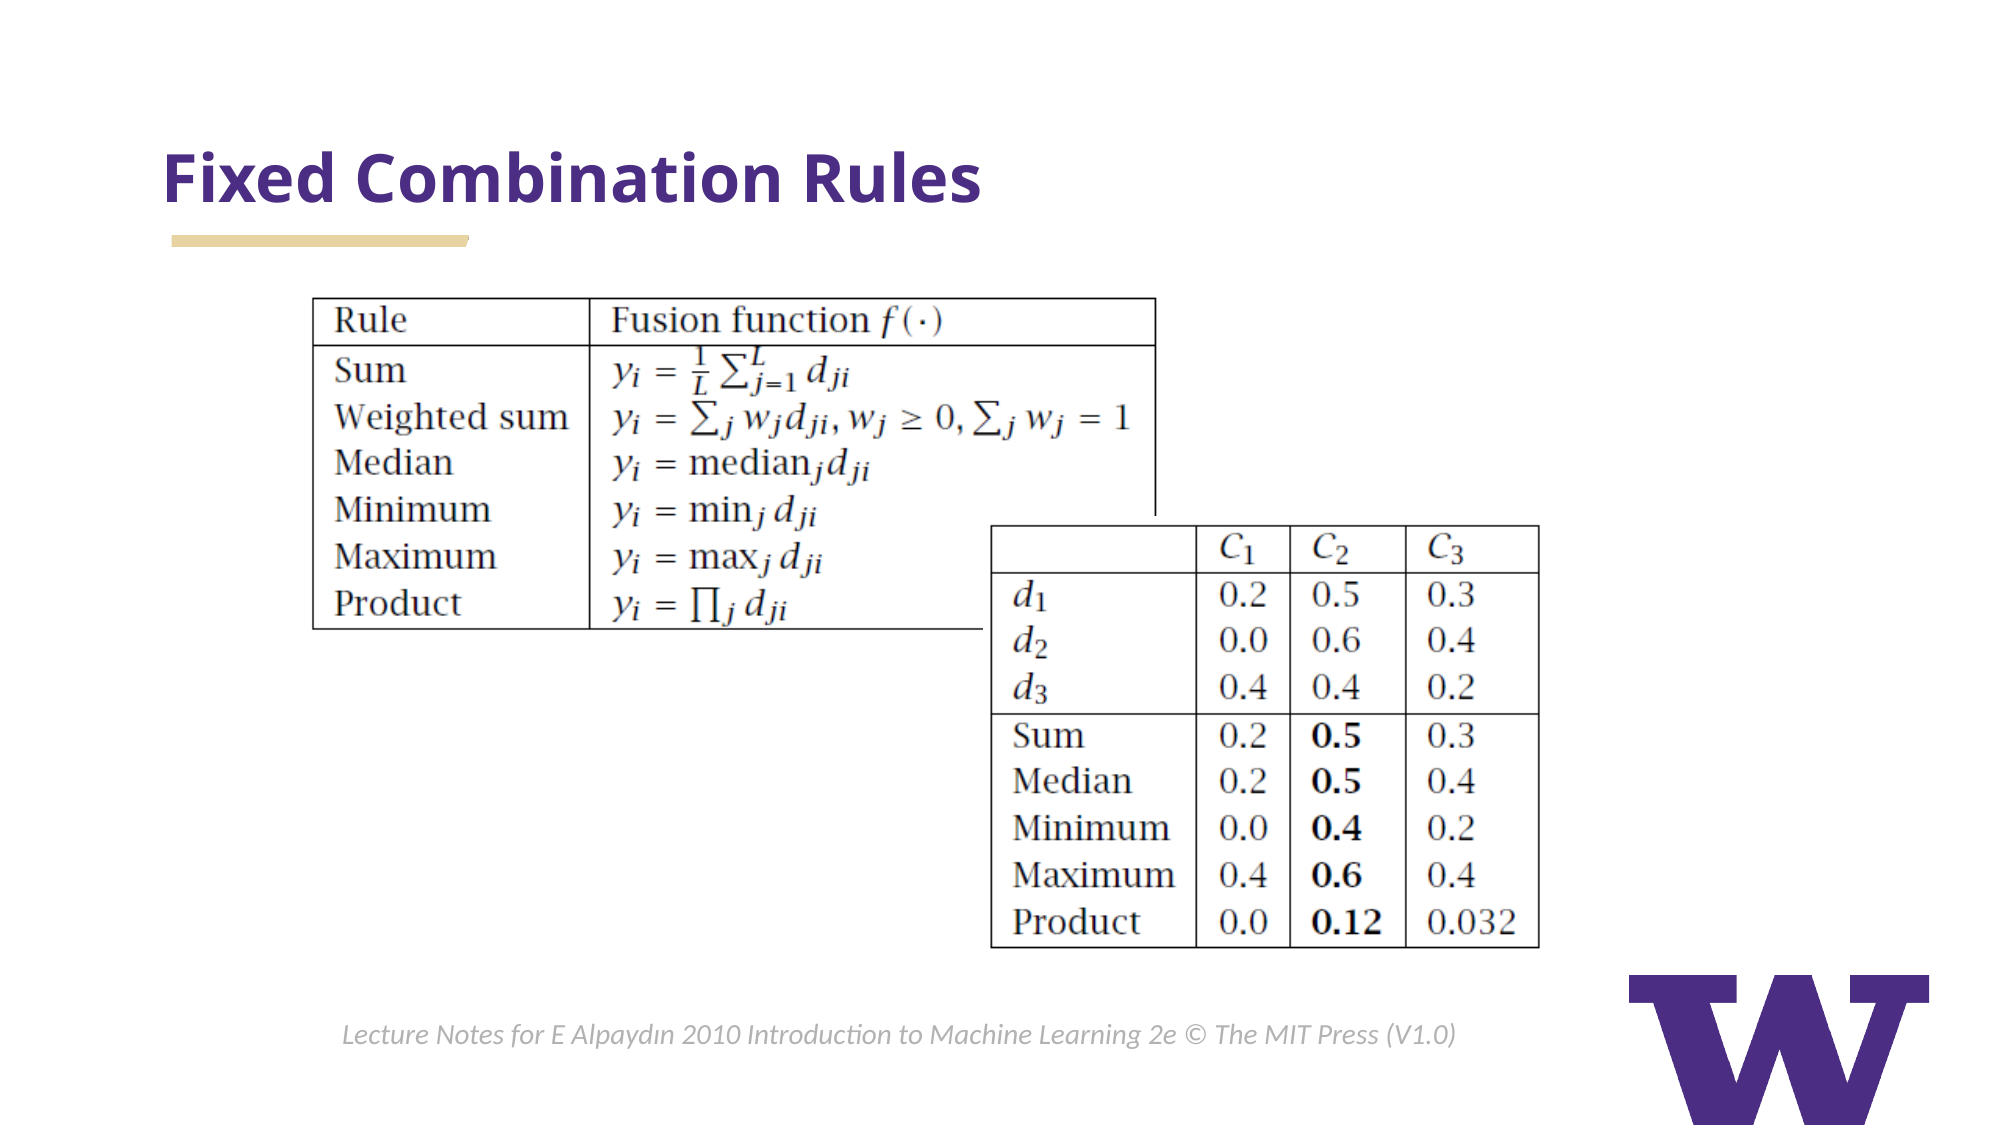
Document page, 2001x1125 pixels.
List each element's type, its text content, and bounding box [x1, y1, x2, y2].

title Fixed Combination Rules [146, 60, 1937, 224]
picture [299, 287, 1555, 958]
picture [1629, 975, 1930, 1125]
text_box Lecture Notes for E Alpaydın 2010 Introduction to Machine Learning 2e © The MIT Press (V1.0) [312, 997, 1473, 1058]
picture [171, 235, 469, 247]
